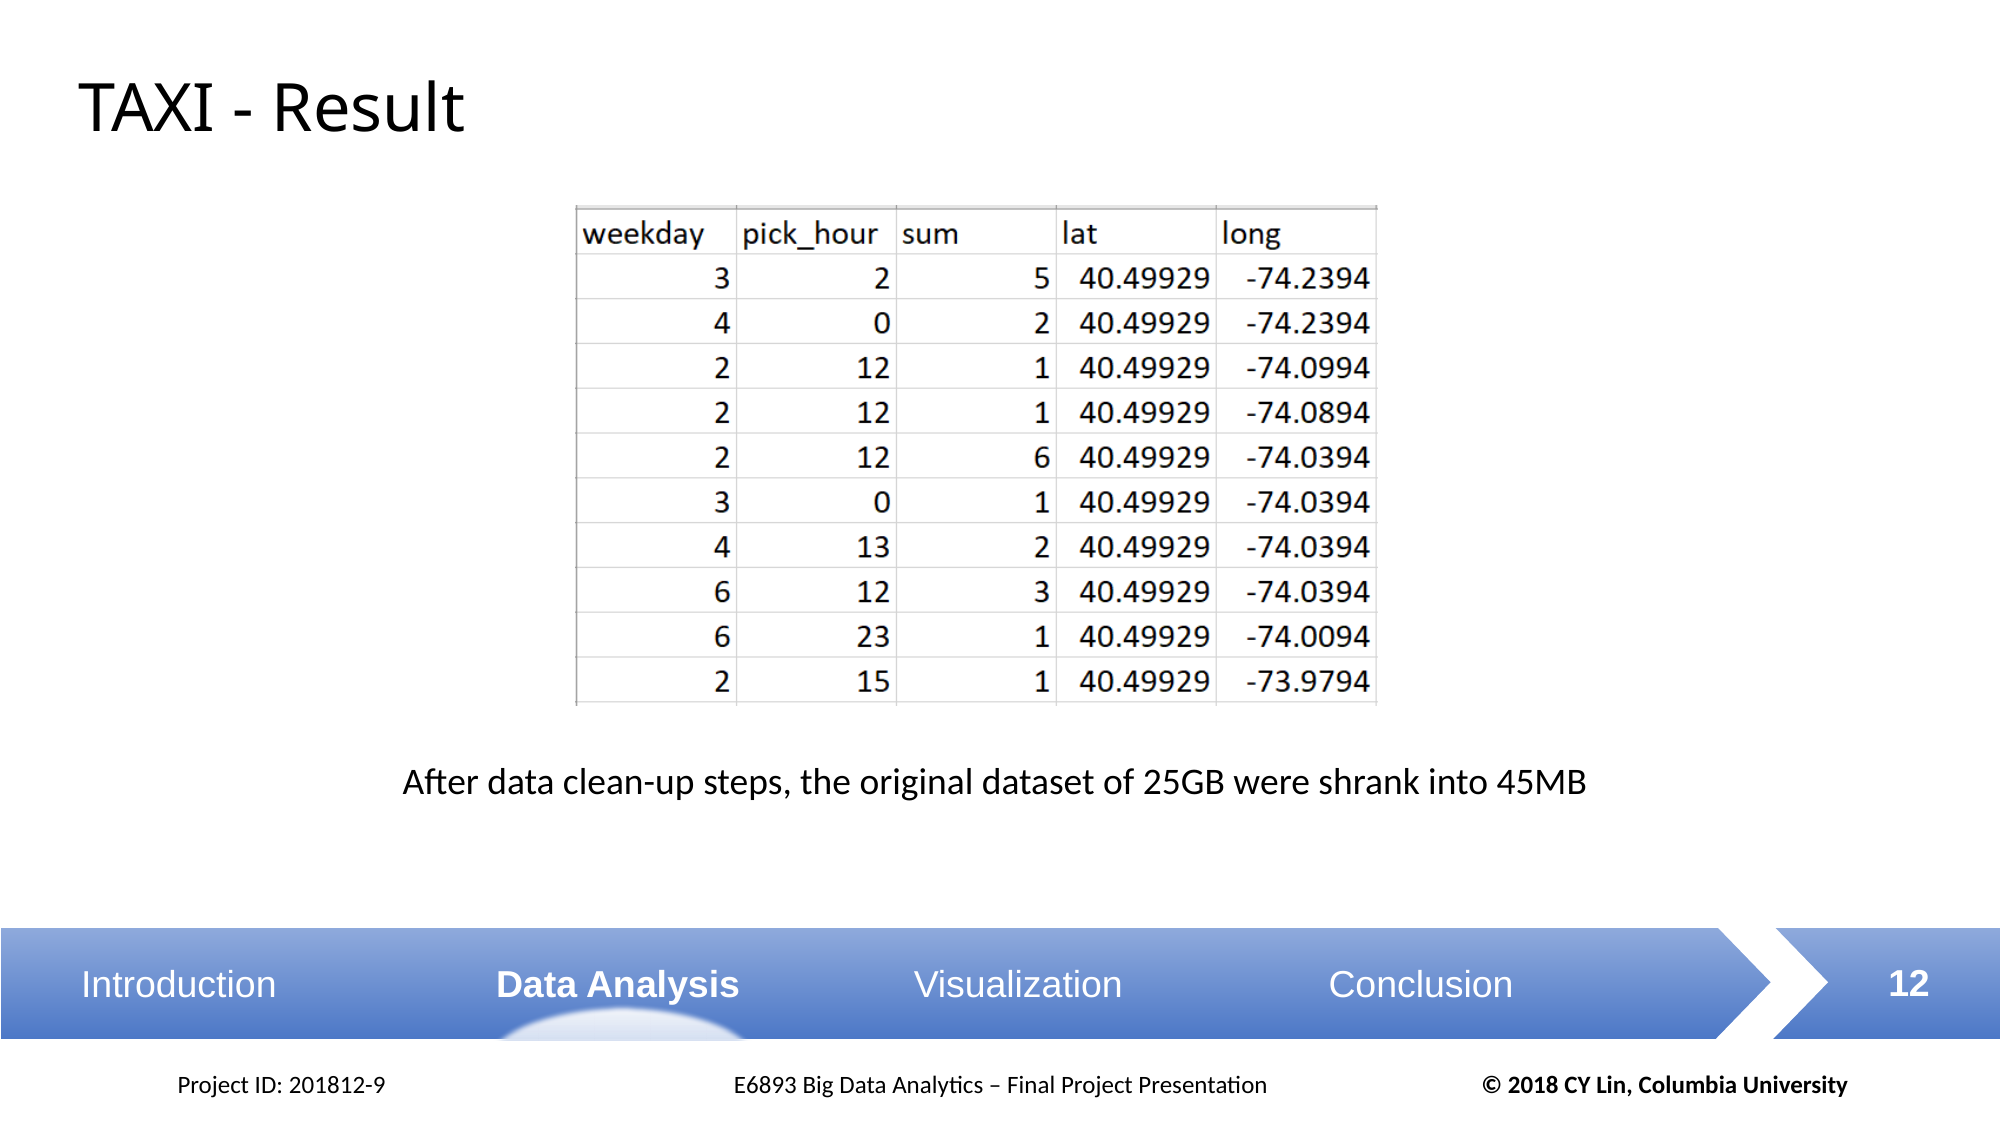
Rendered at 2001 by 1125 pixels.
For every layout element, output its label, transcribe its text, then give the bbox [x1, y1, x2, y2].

text_box After data clean-up steps, the original dataset of 25GB were shrank into 45MB [387, 749, 1612, 810]
title TAXI - Result [63, 41, 1789, 180]
picture [575, 205, 1378, 706]
